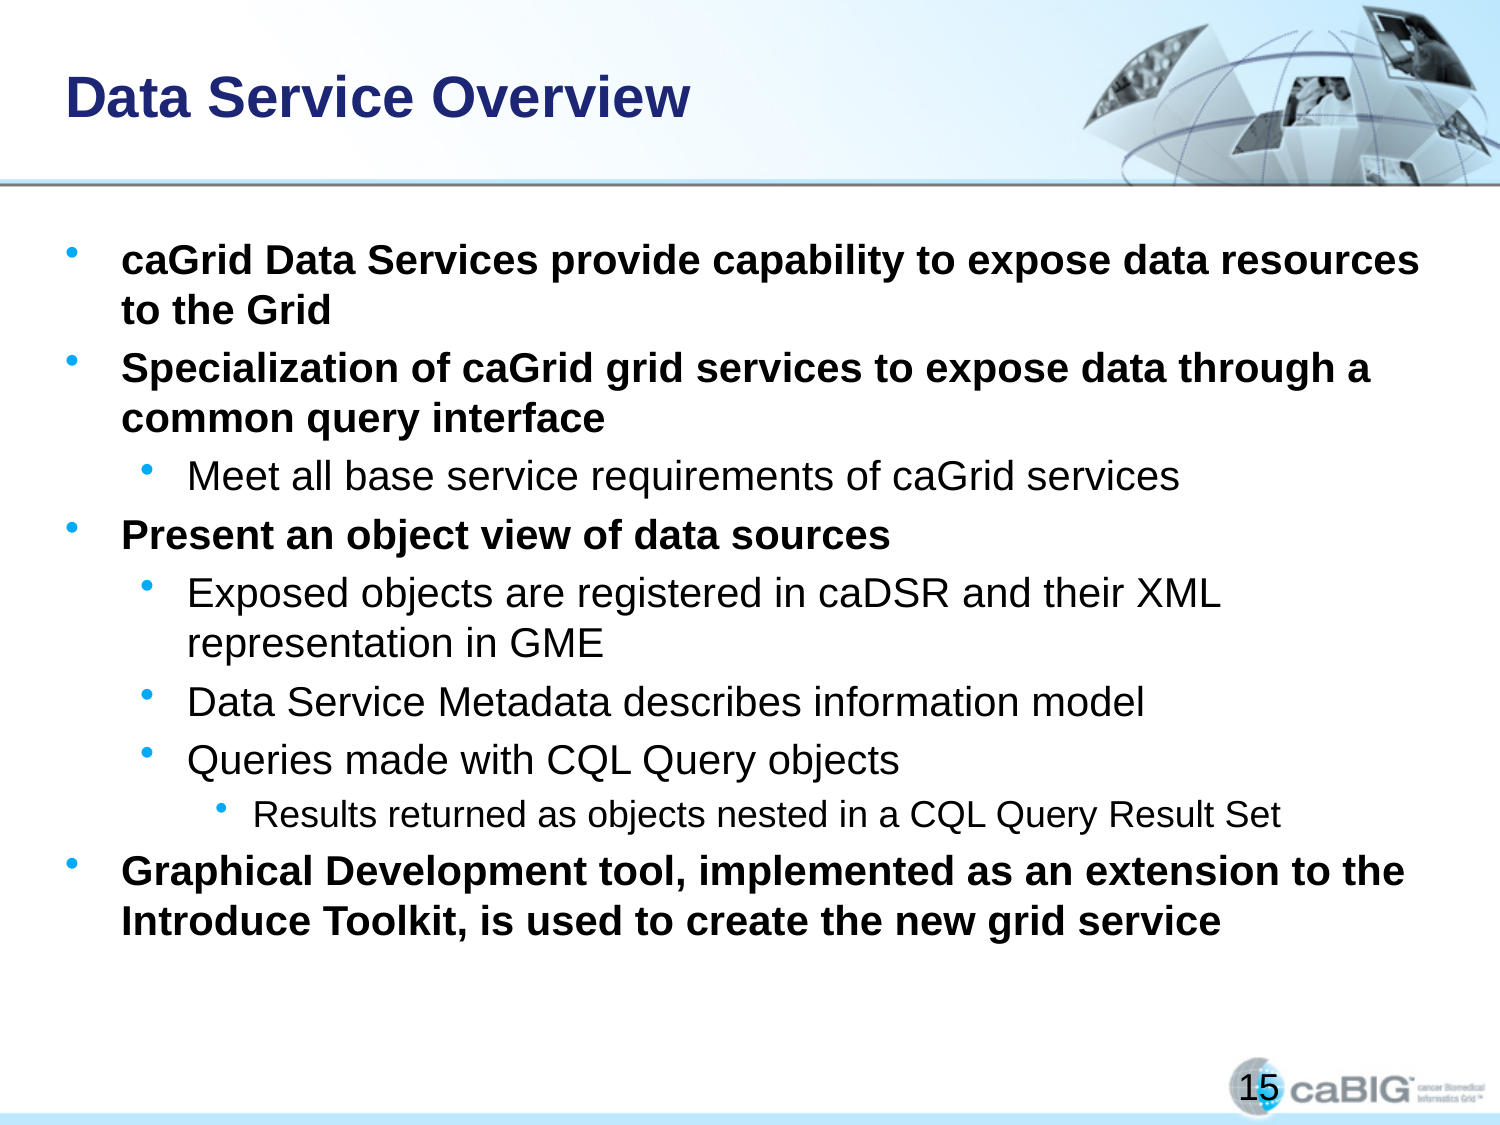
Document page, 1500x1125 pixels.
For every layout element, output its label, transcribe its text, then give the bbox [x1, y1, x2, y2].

picture [0, 0, 1500, 1125]
title Data Service Overview [49, 0, 1176, 188]
list caGrid Data Services provide capability to expose data resources to the Grid Specialization of caGrid grid services to expose data through a common query interface Meet all base service requirements of caGrid services Present an object view of data sources Exposed objects are registered in caDSR and their XML representation in GME Data Service Metadata describes information model Queries made with CQL Query objects Results returned as objects nested in a CQL Query Result Set Graphical Development tool, implemented as an extension to the Introduce Toolkit, is used to create the new grid service [49, 224, 1438, 1038]
